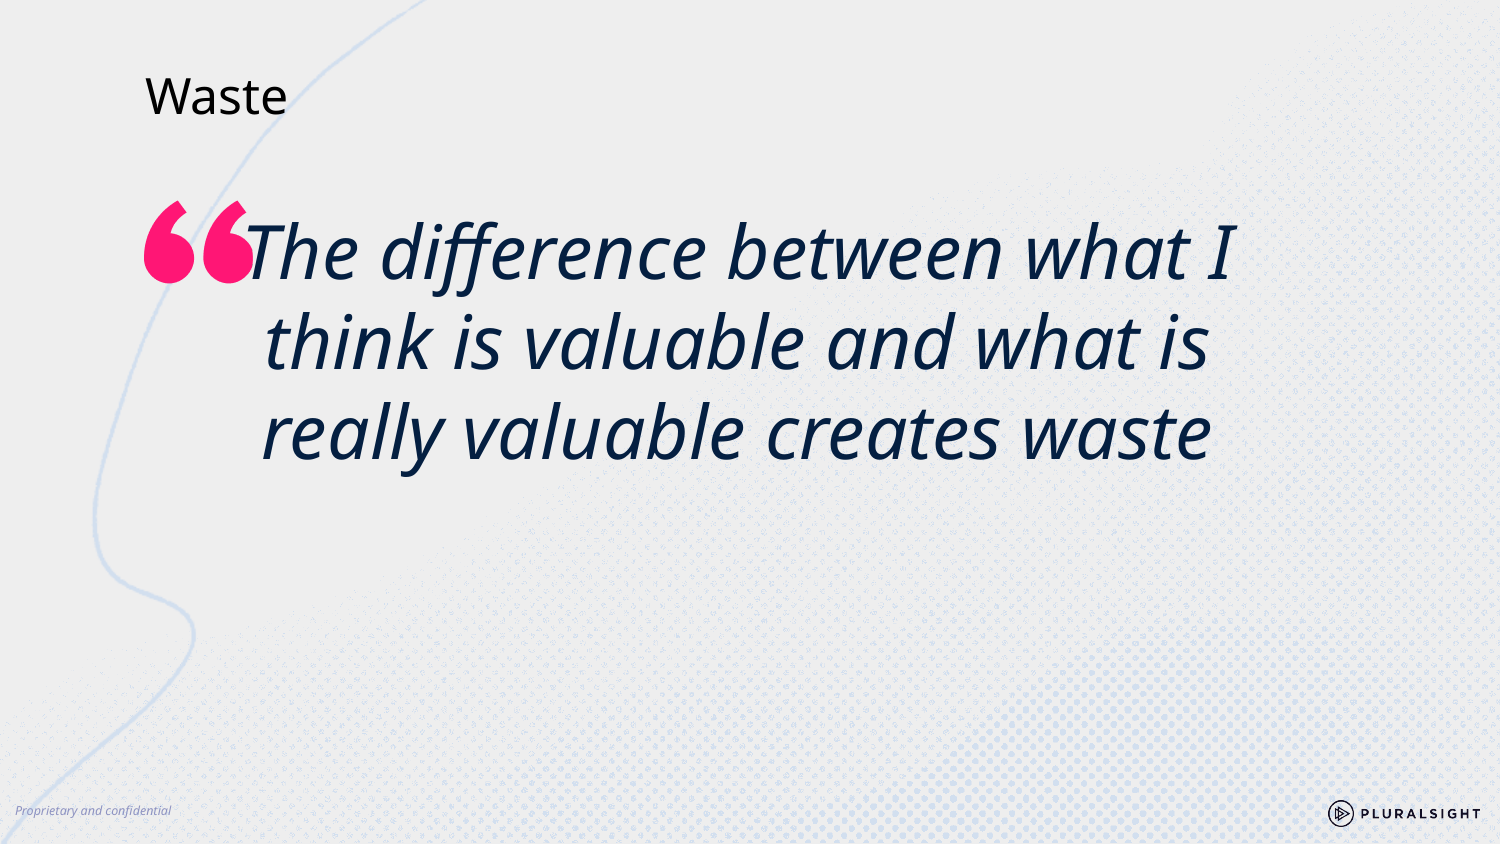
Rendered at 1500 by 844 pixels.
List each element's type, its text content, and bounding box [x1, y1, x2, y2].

title The difference between what I think is valuable and what is really valuable creates waste [226, 197, 1250, 481]
text_box Waste [130, 55, 1425, 141]
picture [0, 0, 1500, 844]
